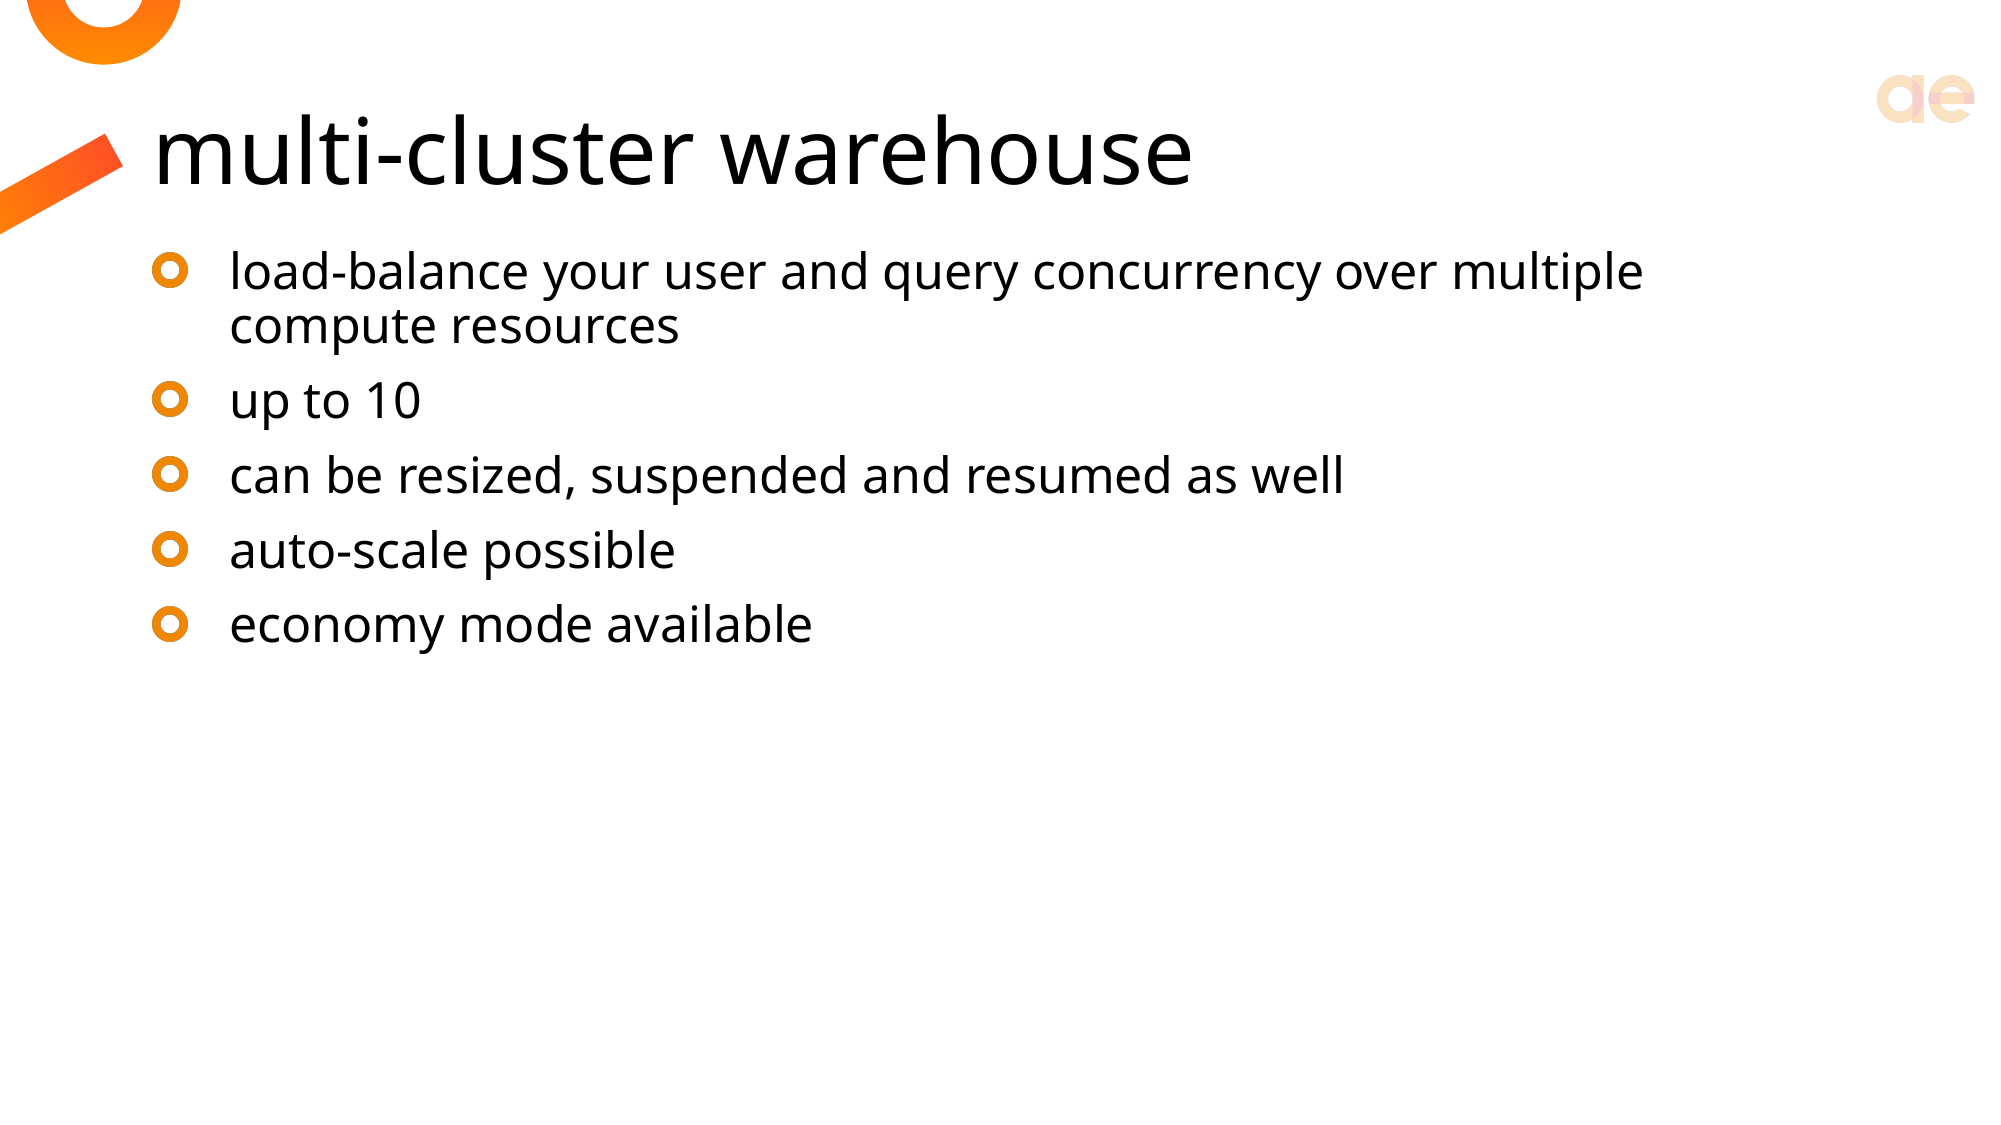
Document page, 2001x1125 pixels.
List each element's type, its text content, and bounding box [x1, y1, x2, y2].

picture [152, 606, 188, 642]
picture [152, 252, 188, 288]
picture [152, 381, 188, 417]
picture [152, 531, 188, 567]
list load-balance your user and query concurrency over multiple compute resources up to 10 can be resized, suspended and resumed as well auto-scale possible economy mode available [137, 238, 1863, 1014]
title multi-cluster warehouse [137, 79, 1863, 212]
picture [152, 456, 188, 492]
picture [1877, 75, 1975, 123]
